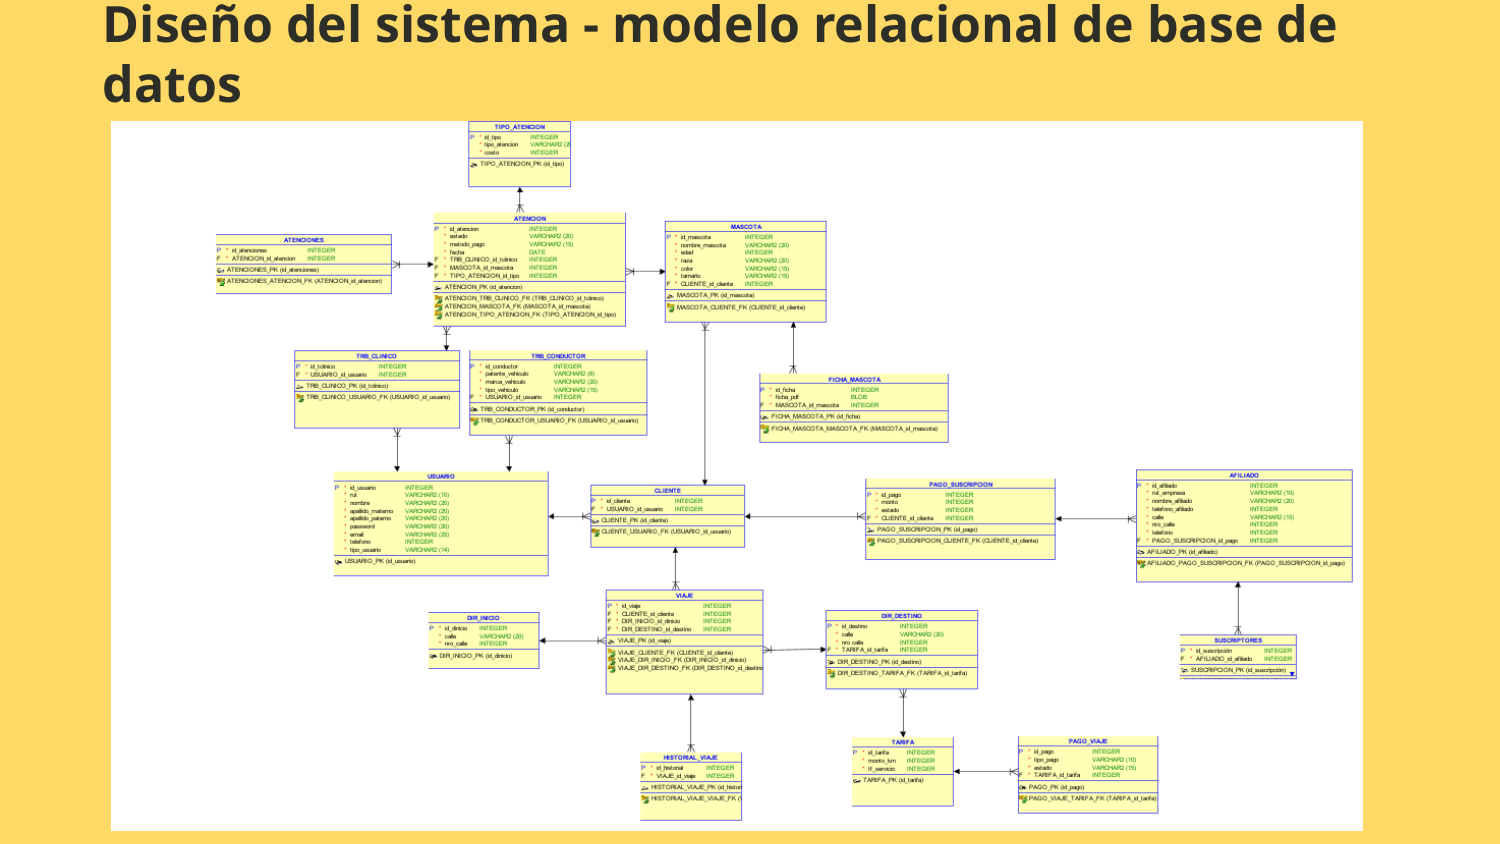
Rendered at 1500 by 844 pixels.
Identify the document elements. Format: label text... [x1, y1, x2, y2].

title Diseño del sistema - modelo relacional de base de datos [87, 3, 1449, 128]
picture [111, 121, 1363, 831]
